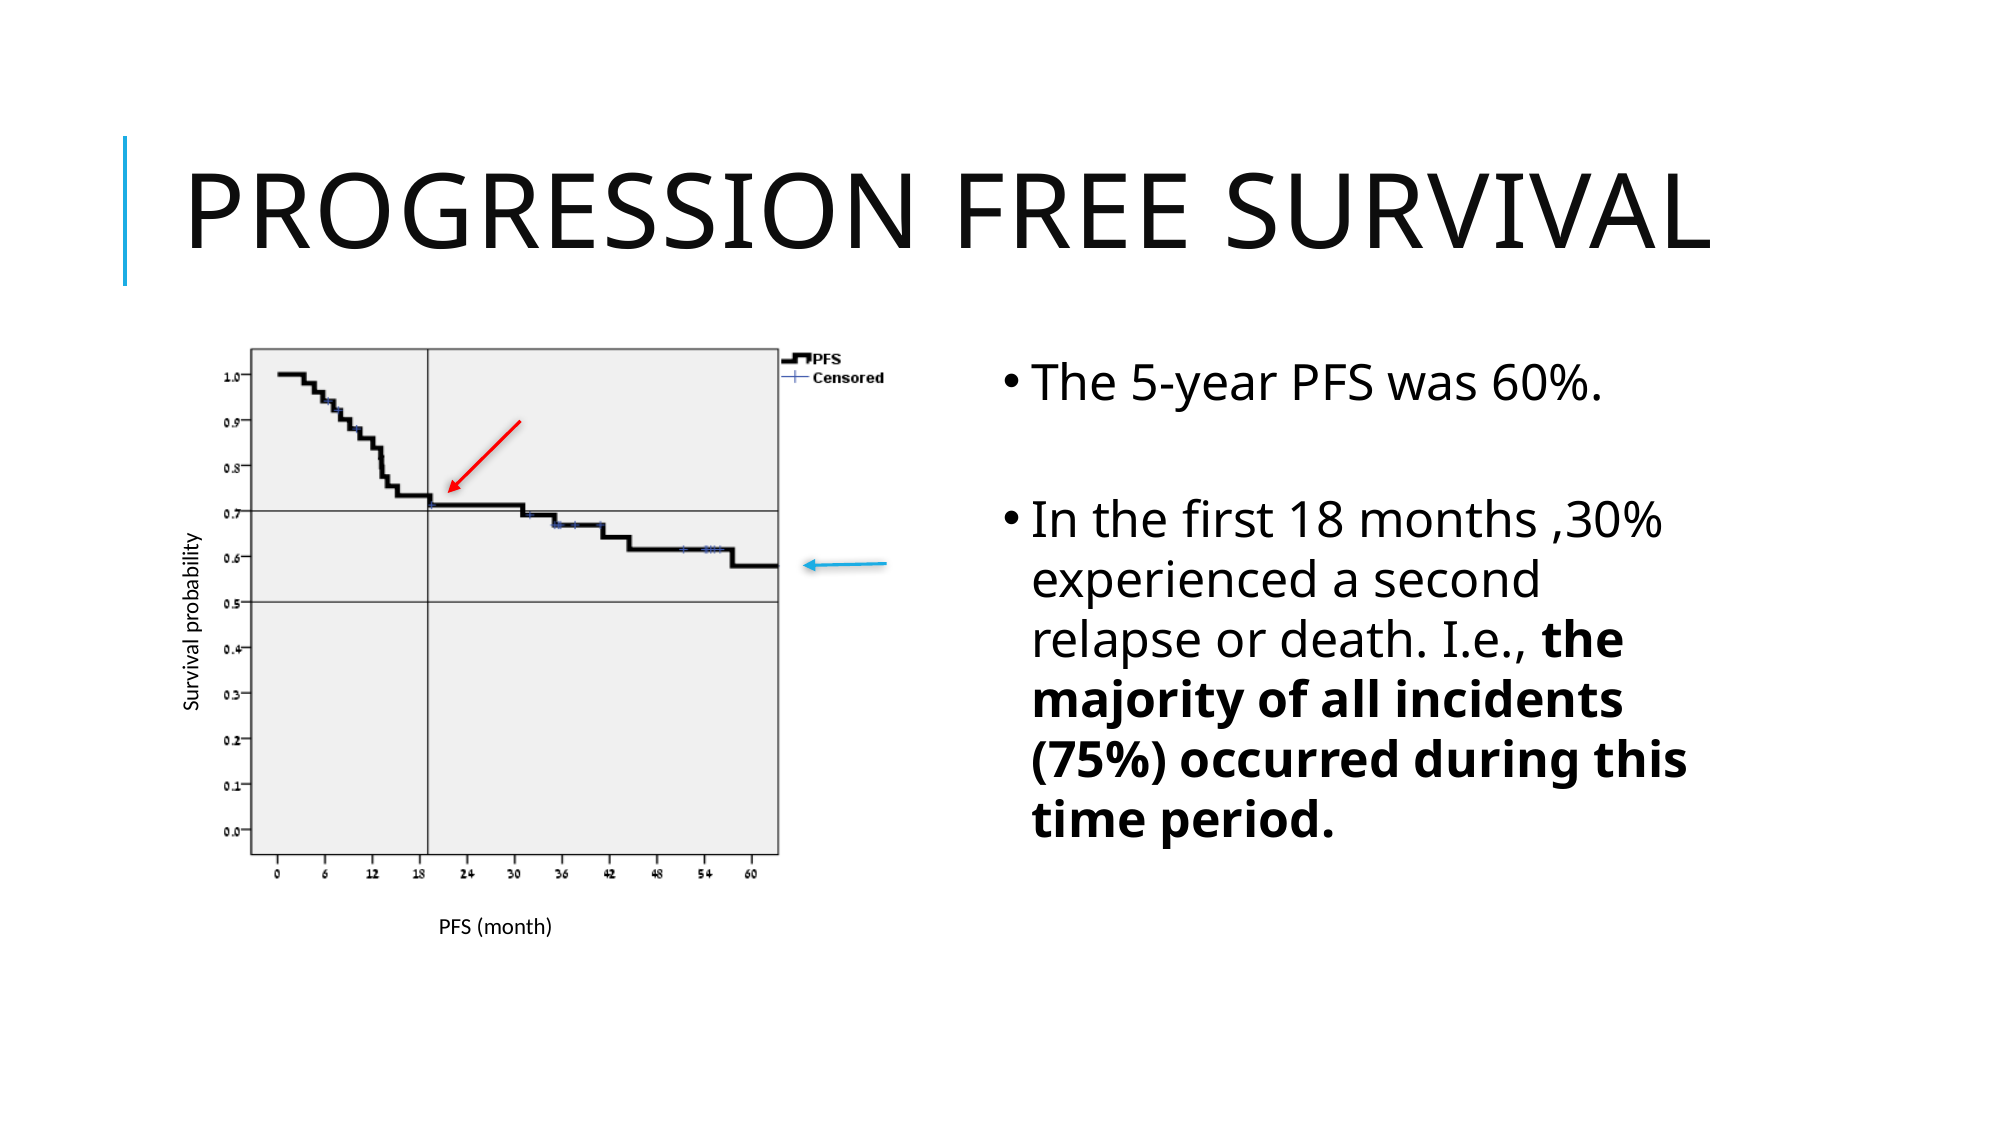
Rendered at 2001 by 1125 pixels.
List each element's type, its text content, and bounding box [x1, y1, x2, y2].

text_box PFS (month) [418, 903, 623, 959]
picture [215, 341, 898, 893]
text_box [447, 420, 521, 494]
text_box The 5-year PFS was 60%. In the first 18 months ,30% experienced a second relapse or death. I.e., the majority of all incidents (75%) occurred during this time period. [988, 343, 1725, 915]
title Progression Free Survival [168, 96, 1763, 342]
text_box Survival probability [167, 492, 208, 732]
